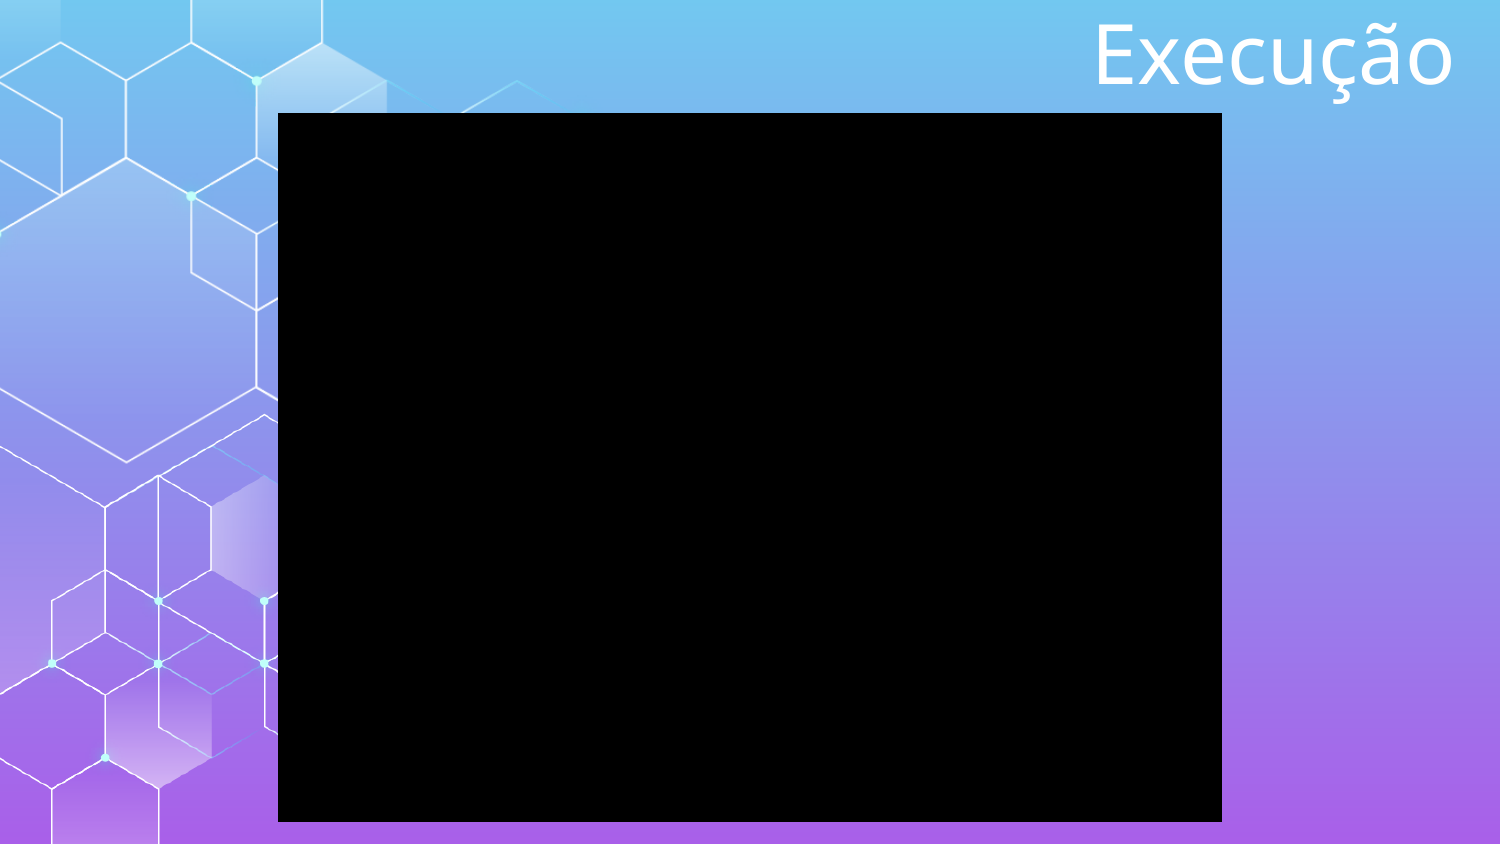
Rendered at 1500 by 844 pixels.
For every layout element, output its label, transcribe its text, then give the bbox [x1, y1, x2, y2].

picture [0, 0, 1222, 844]
title Execução [949, 0, 1500, 114]
